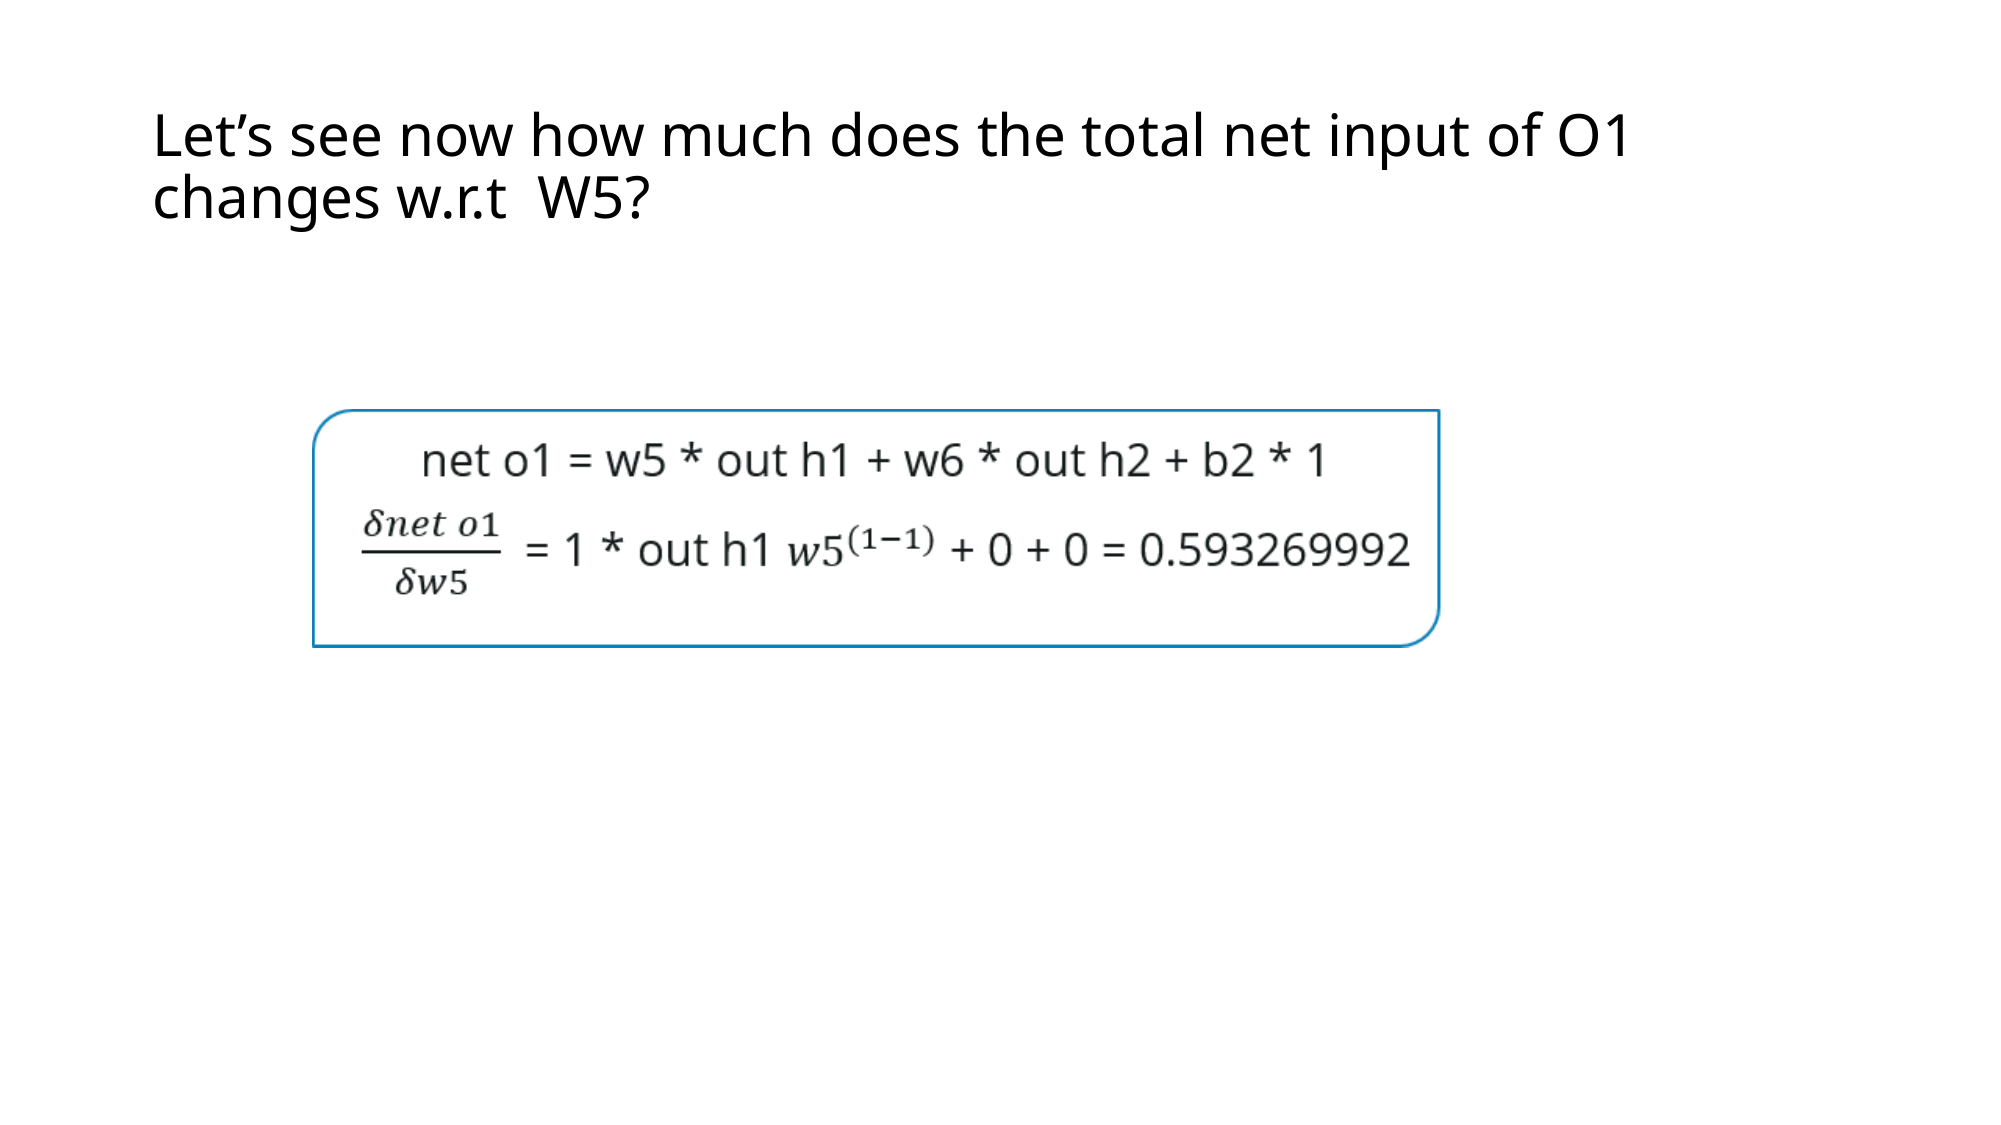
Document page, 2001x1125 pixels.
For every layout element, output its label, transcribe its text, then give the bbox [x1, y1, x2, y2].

title Let’s see now how much does the total net input of O1 changes w.r.t W5? [137, 59, 1863, 278]
picture [312, 409, 1447, 648]
